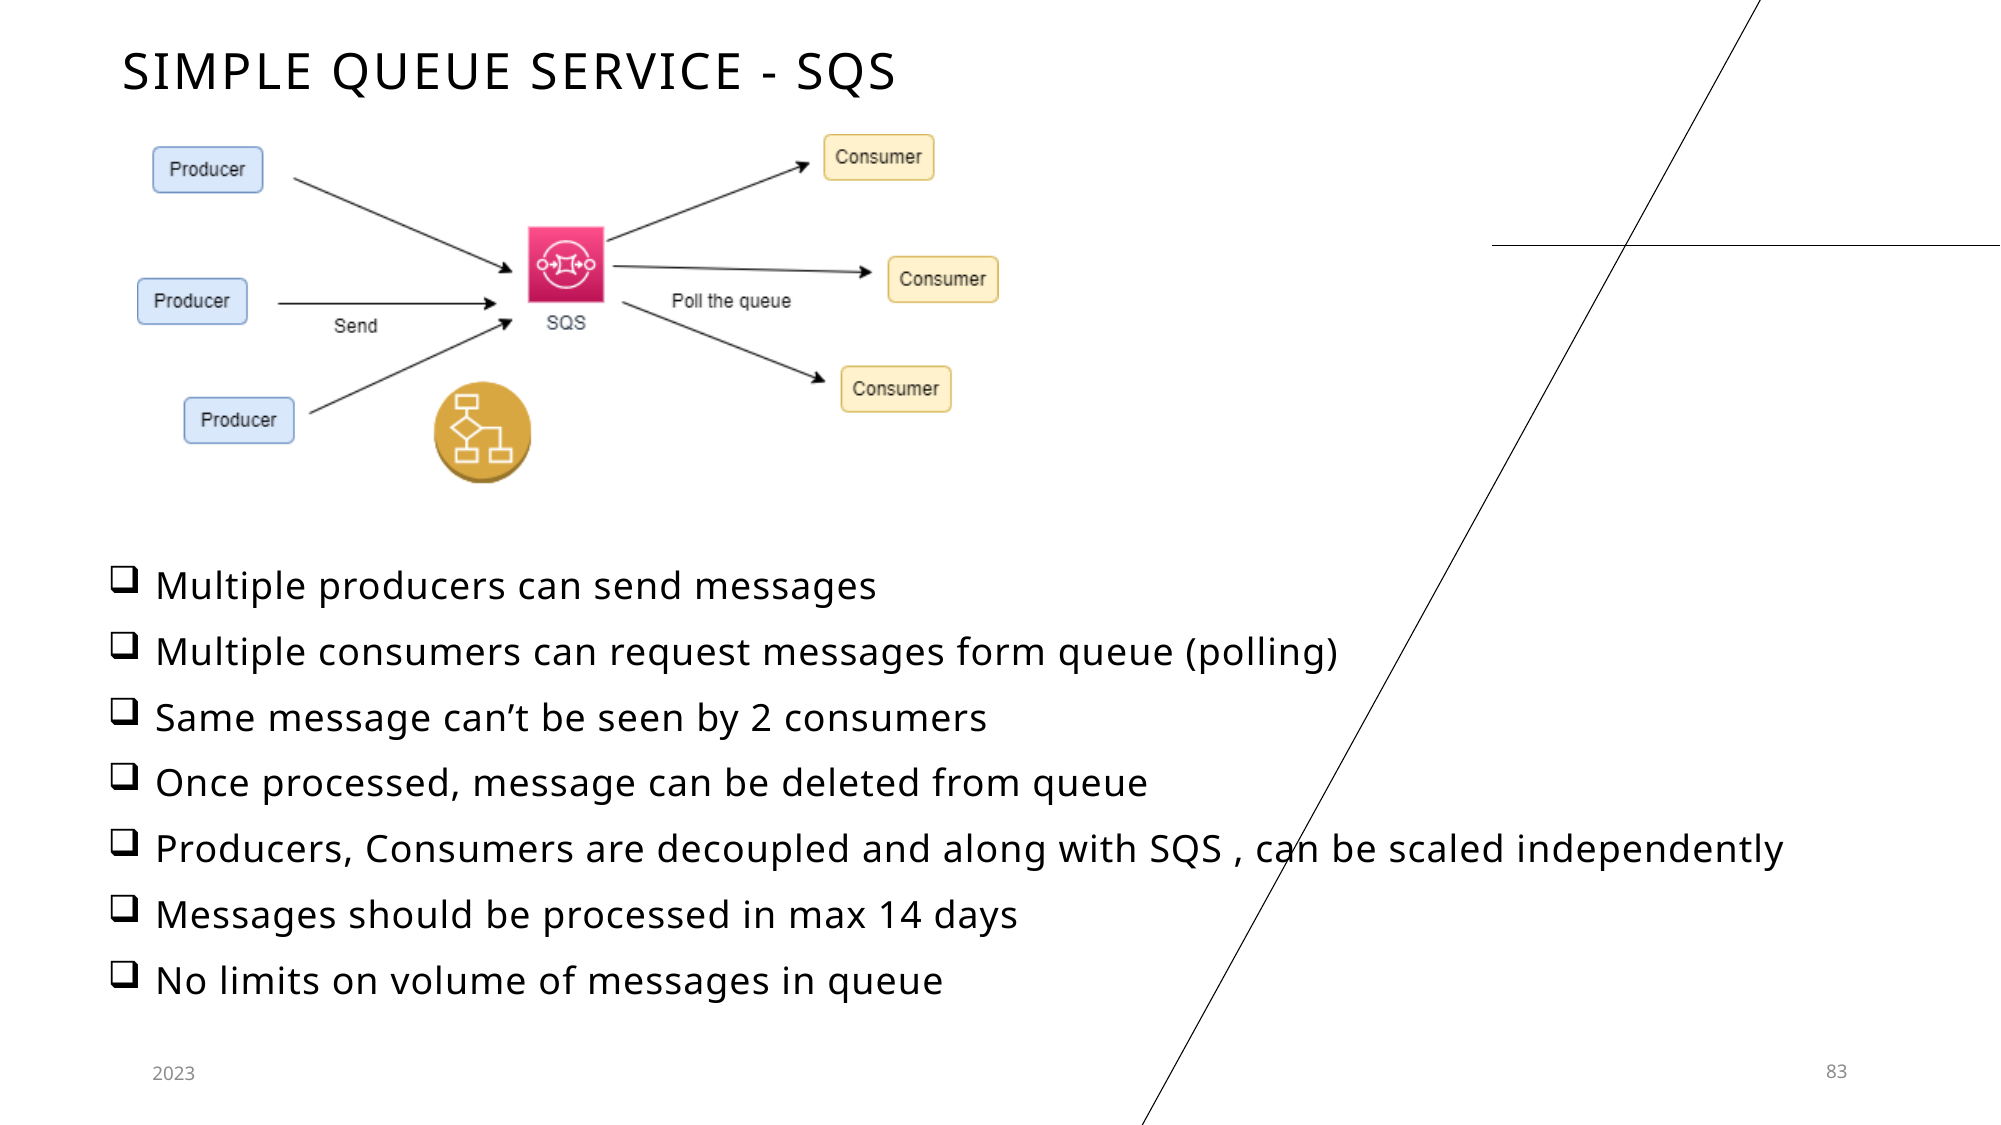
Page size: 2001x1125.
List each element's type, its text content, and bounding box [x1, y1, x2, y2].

picture [137, 134, 999, 510]
title Simple queue service - sqs [108, 23, 1445, 108]
slide_number 83 [1412, 1042, 1863, 1103]
list Multiple producers can send messages Multiple consumers can request messages form queue (polling) Same message can’t be seen by 2 consumers Once processed, message can be deleted from queue Producers, Consumers are decoupled and along with SQS , can be scaled independently Messages should be processed in max 14 days No limits on volume of messages in queue [93, 129, 1848, 1102]
